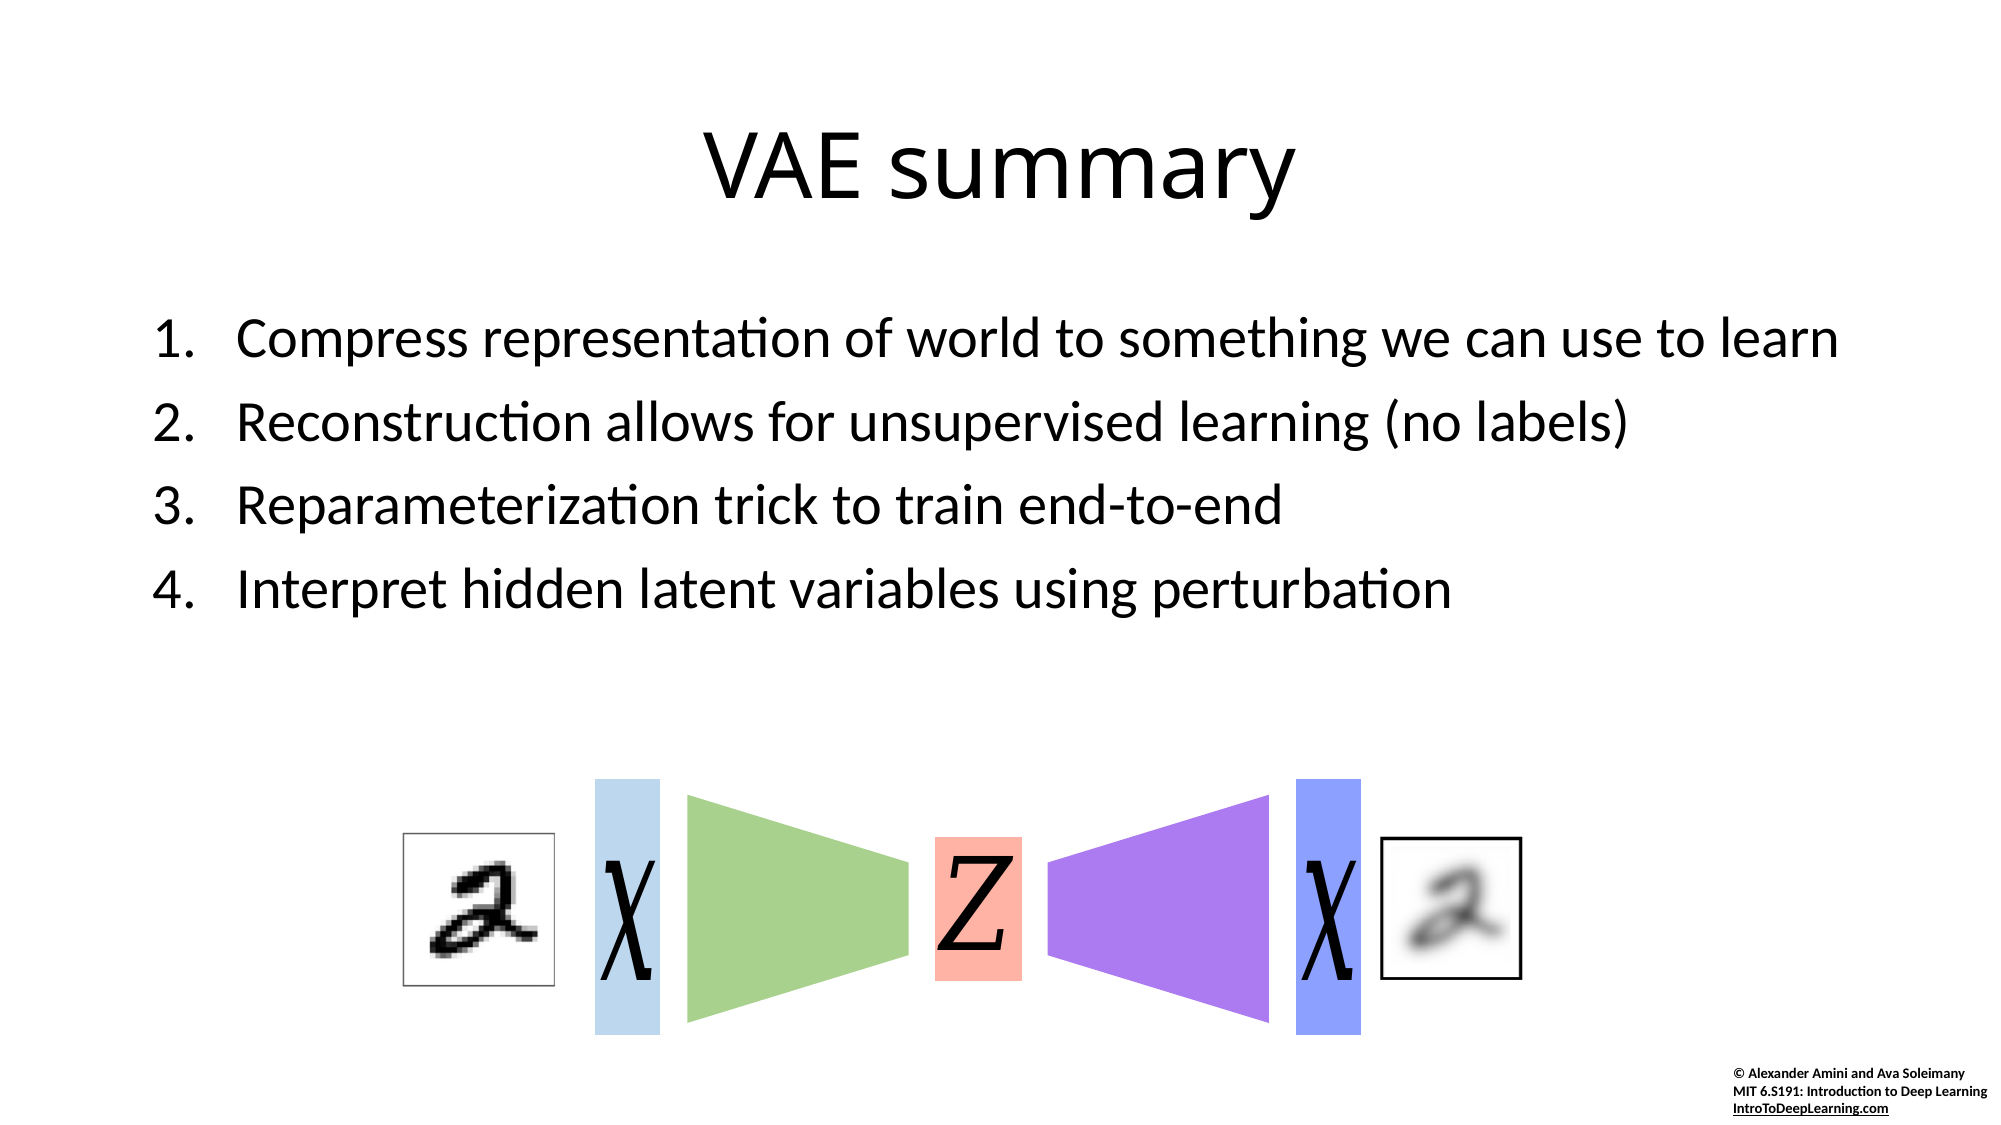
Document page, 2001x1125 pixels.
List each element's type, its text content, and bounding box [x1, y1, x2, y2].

title VAE summary [137, 59, 1863, 278]
text_box [686, 793, 910, 1025]
picture [1365, 818, 1535, 997]
picture [390, 818, 572, 1002]
text_box [1046, 793, 1270, 1025]
list Compress representation of world to something we can use to learn Reconstruction allows for unsupervised learning (no labels) Reparameterization trick to train end-to-end Interpret hidden latent variables using perturbation [137, 299, 1863, 1014]
